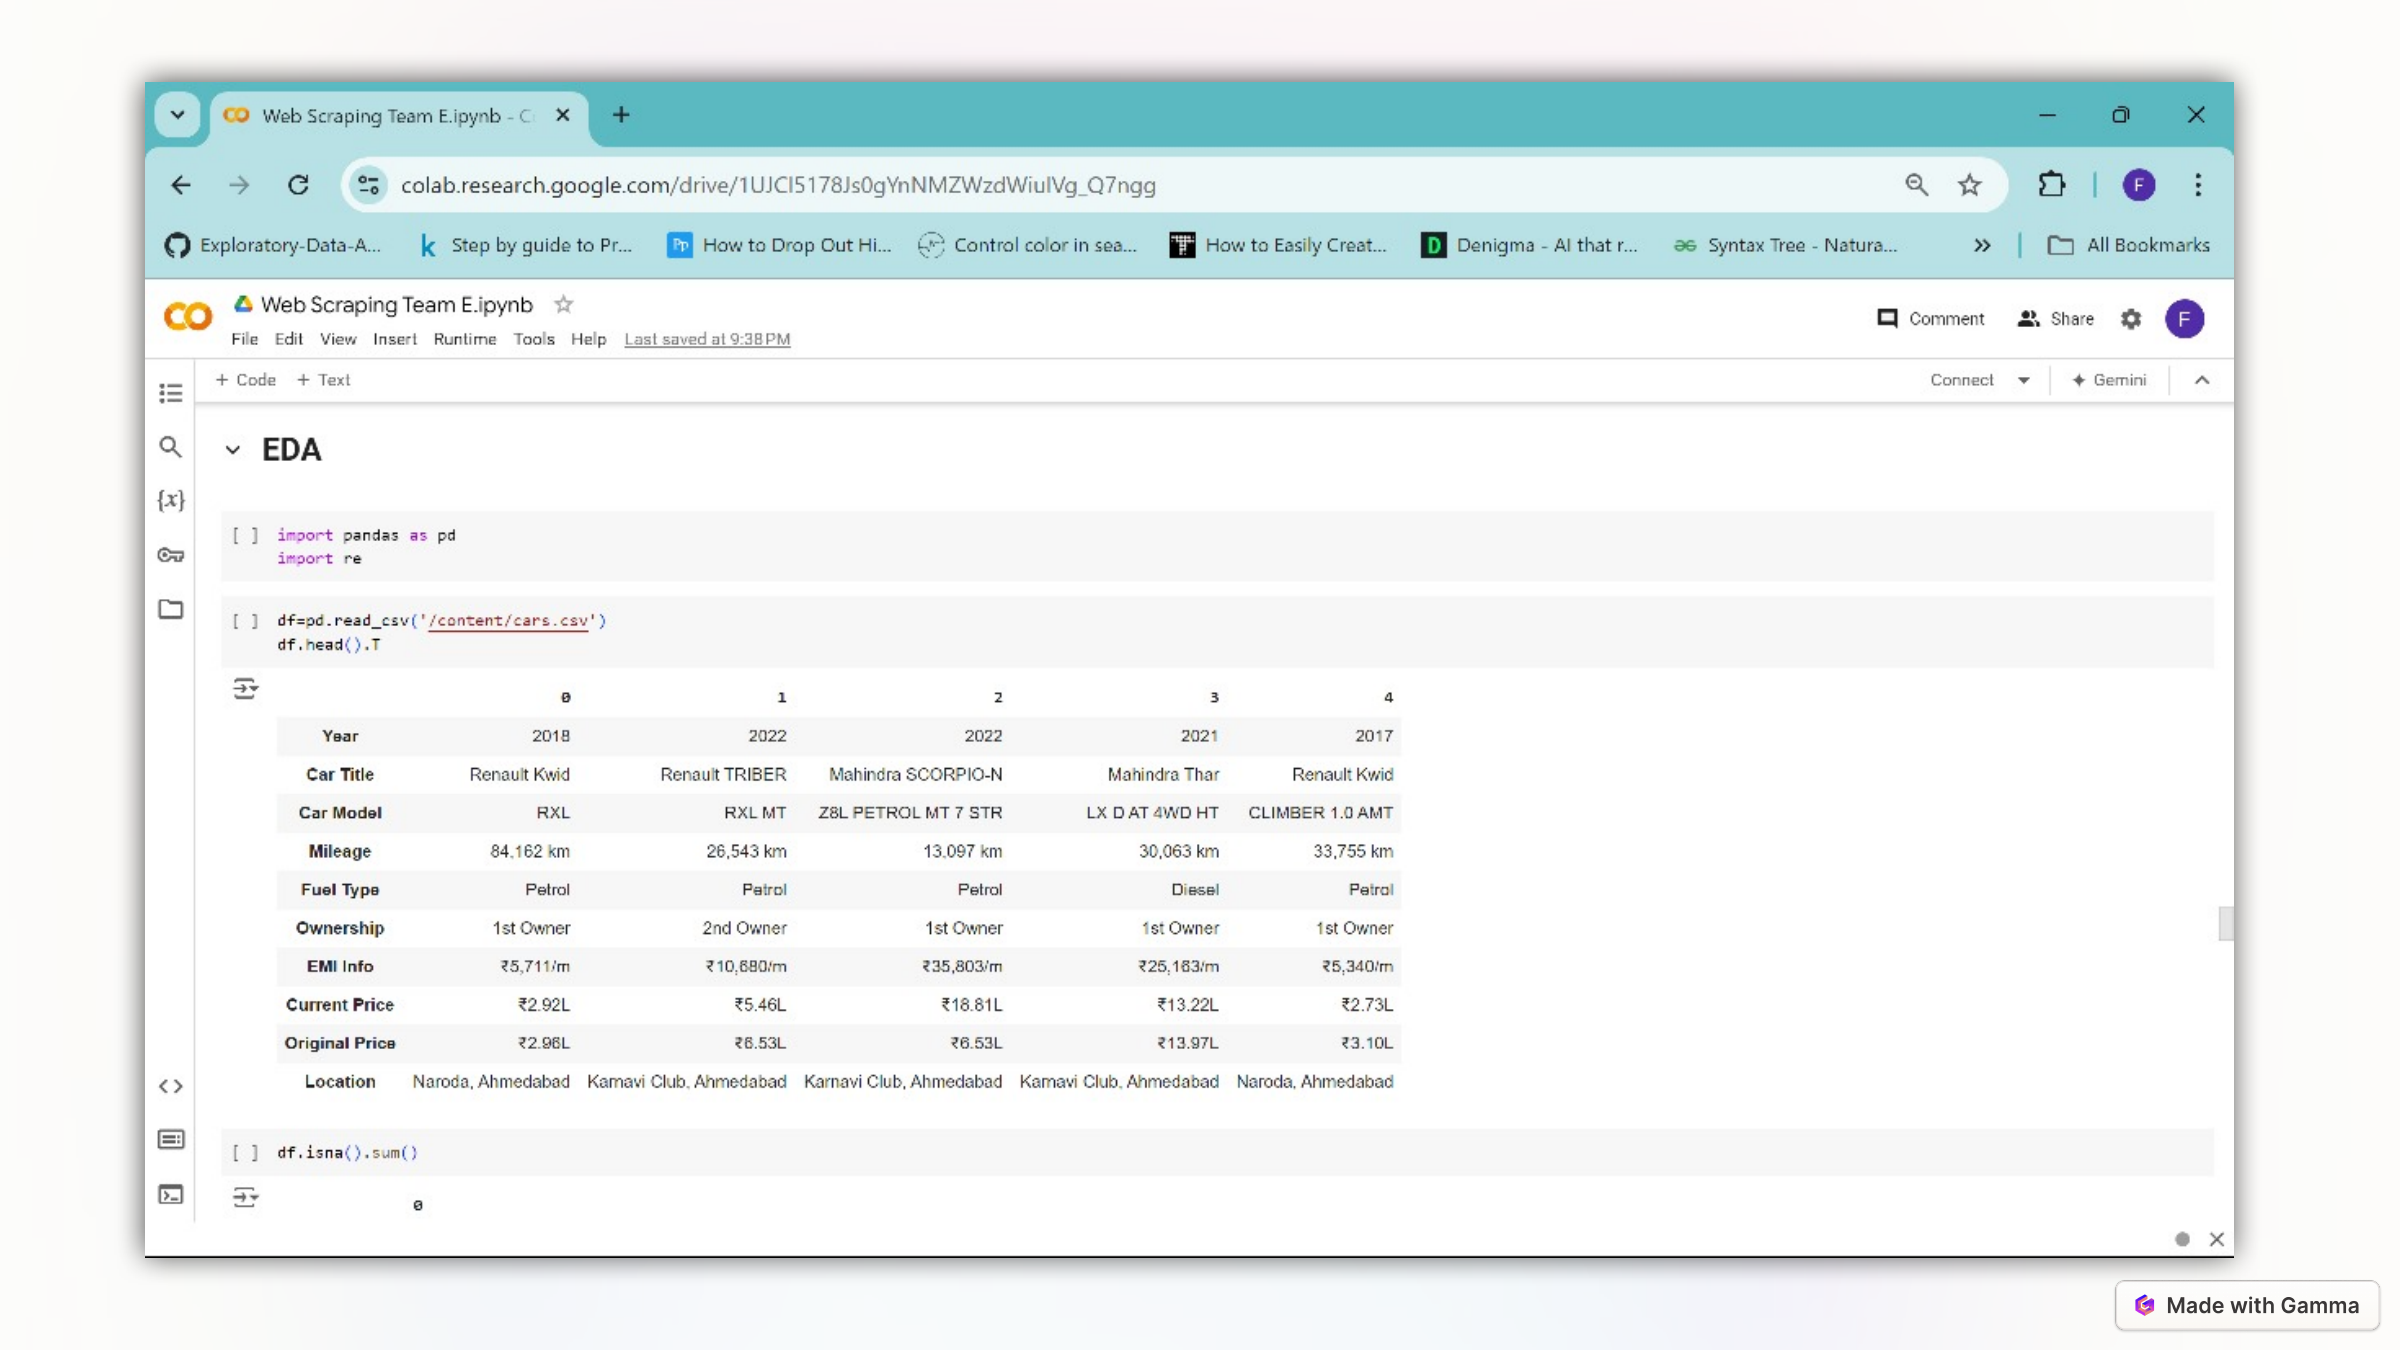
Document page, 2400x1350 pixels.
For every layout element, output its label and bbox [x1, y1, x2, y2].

picture [145, 82, 2234, 1258]
picture [2106, 1271, 2389, 1339]
